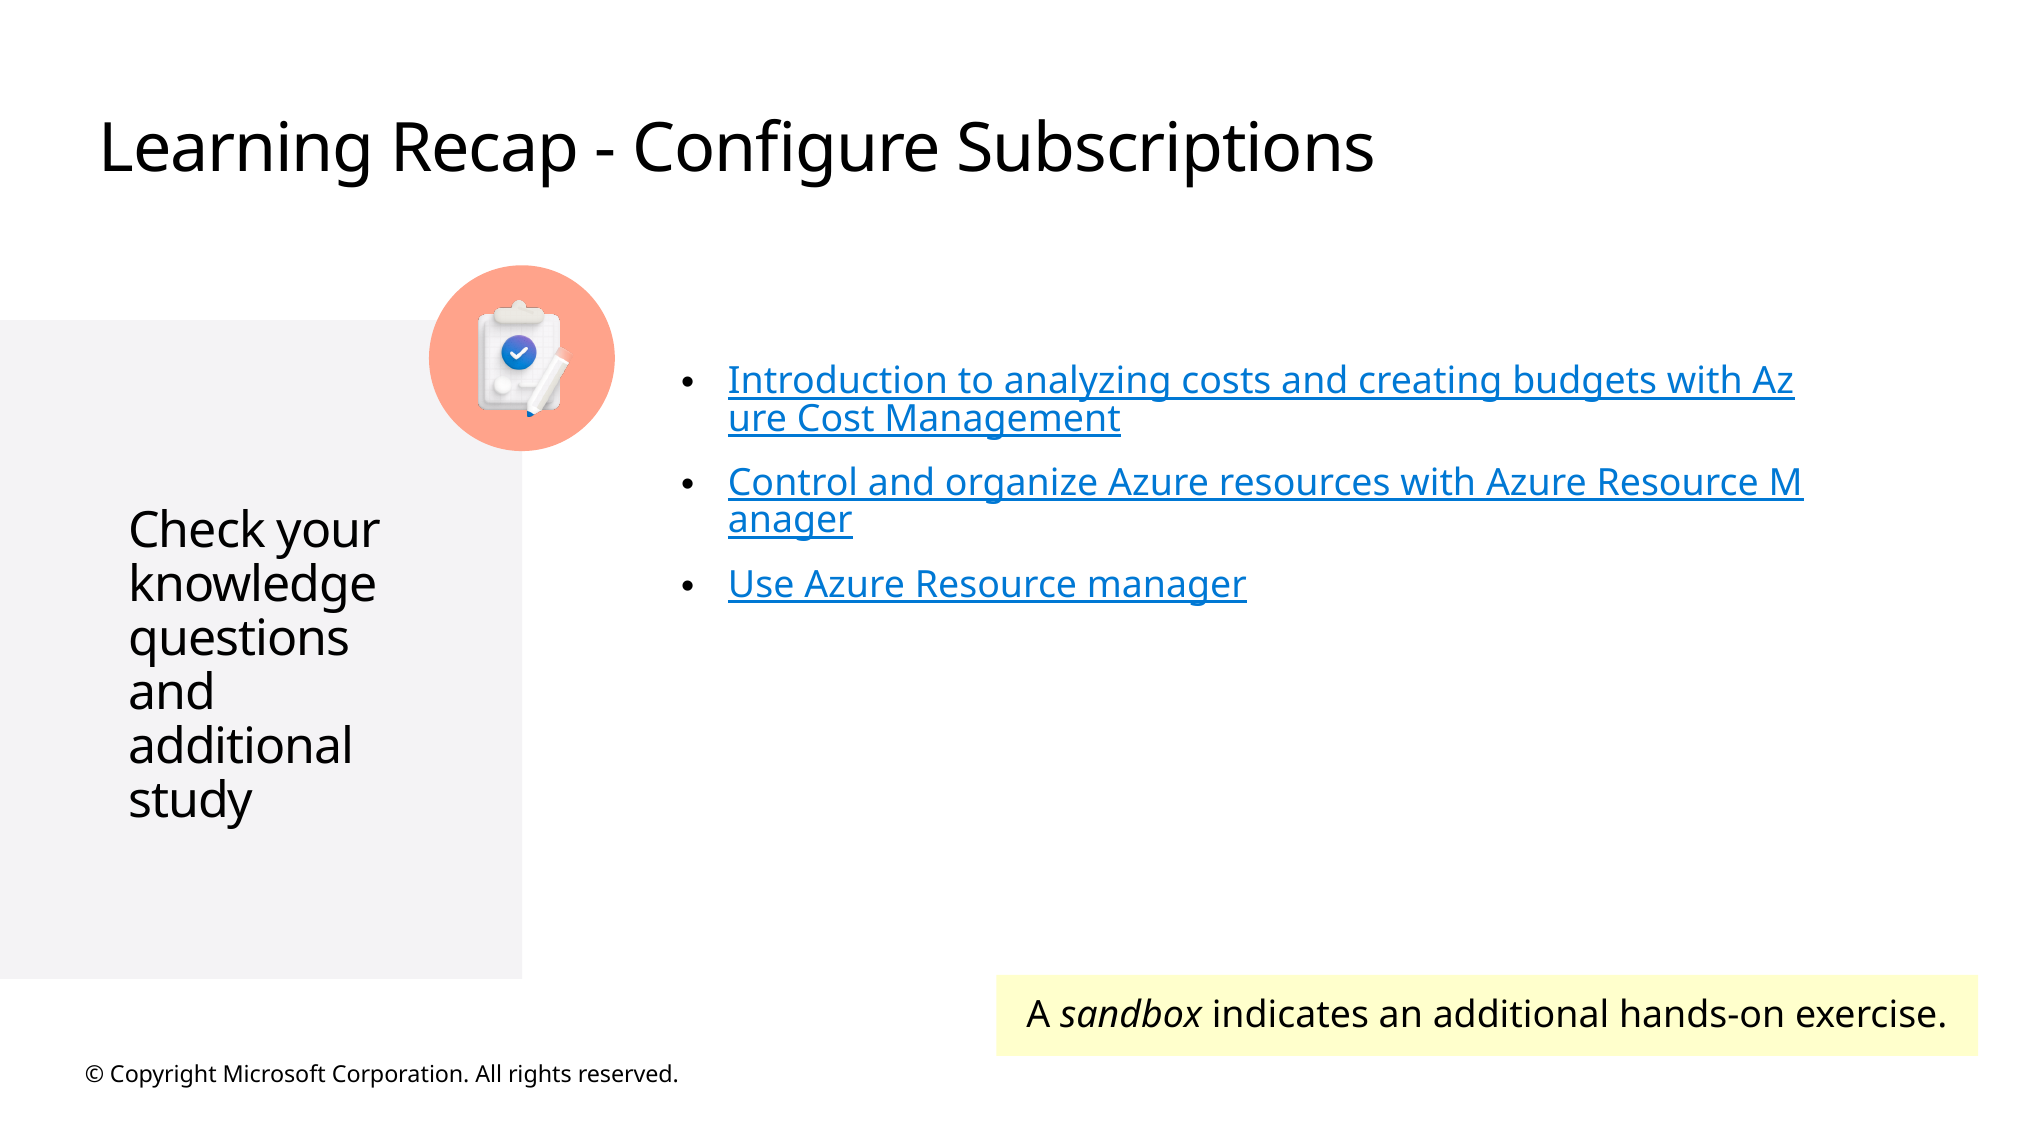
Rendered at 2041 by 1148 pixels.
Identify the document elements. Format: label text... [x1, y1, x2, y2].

title Learning Recap - Configure Subscriptions [98, 97, 2019, 181]
picture [463, 300, 580, 417]
text_box A sandbox indicates an additional hands-on exercise. [996, 974, 1979, 1056]
text_box Introduction to analyzing costs and creating budgets with Azure Cost Management Control and organize Azure resources with Azure Resource Manager Use Azure Resource manager [663, 338, 1834, 708]
